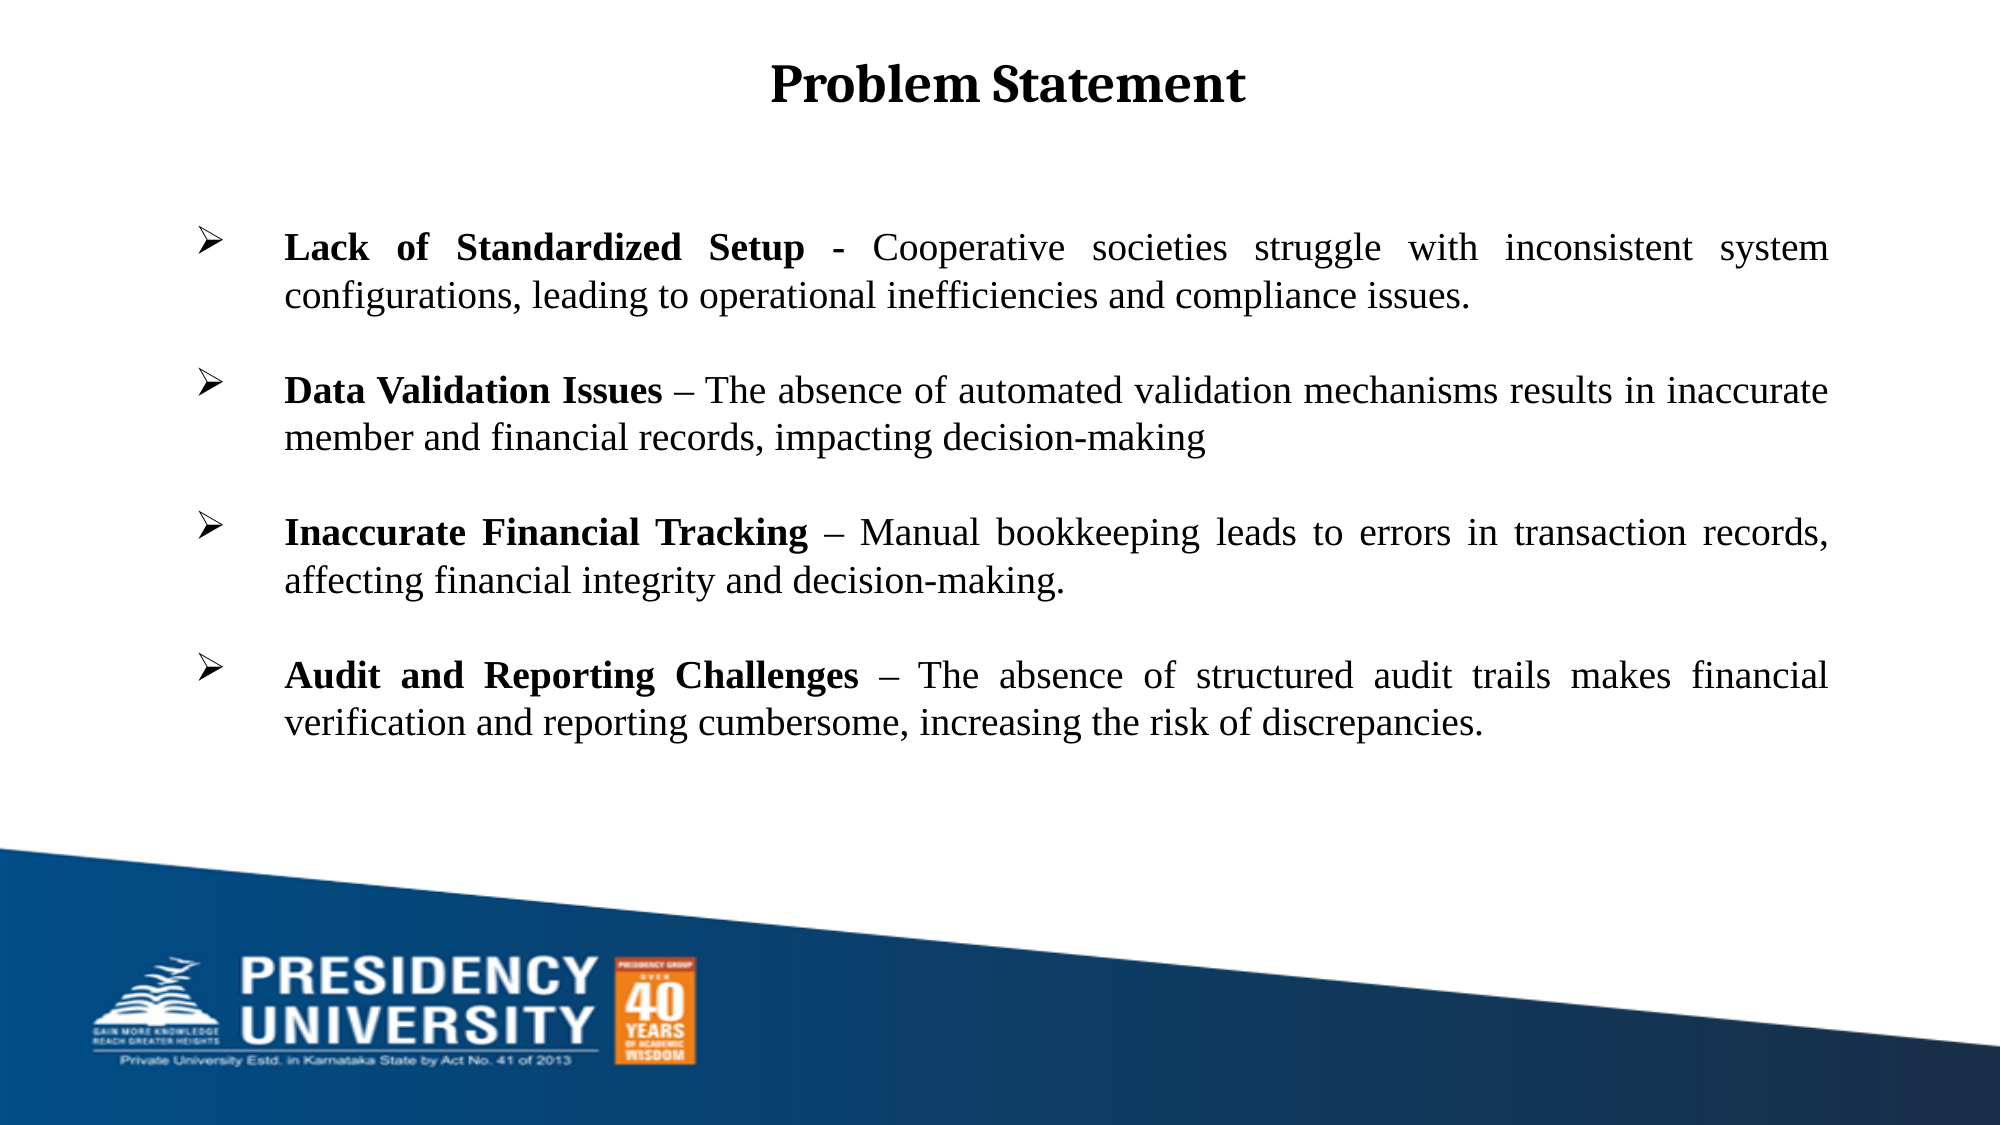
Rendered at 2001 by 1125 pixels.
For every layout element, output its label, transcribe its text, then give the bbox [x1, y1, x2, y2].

picture [0, 845, 2000, 1125]
text_box Lack of Standardized Setup - Cooperative societies struggle with inconsistent system configurations, leading to operational inefficiencies and compliance issues. Data Validation Issues – The absence of automated validation mechanisms results in inaccurate member and financial records, impacting decision-making Inaccurate Financial Tracking – Manual bookkeeping leads to errors in transaction records, affecting financial integrity and decision-making. Audit and Reporting Challenges – The absence of structured audit trails makes financial verification and reporting cumbersome, increasing the risk of discrepancies. [180, 213, 1846, 752]
title Problem Statement [133, 45, 1884, 125]
